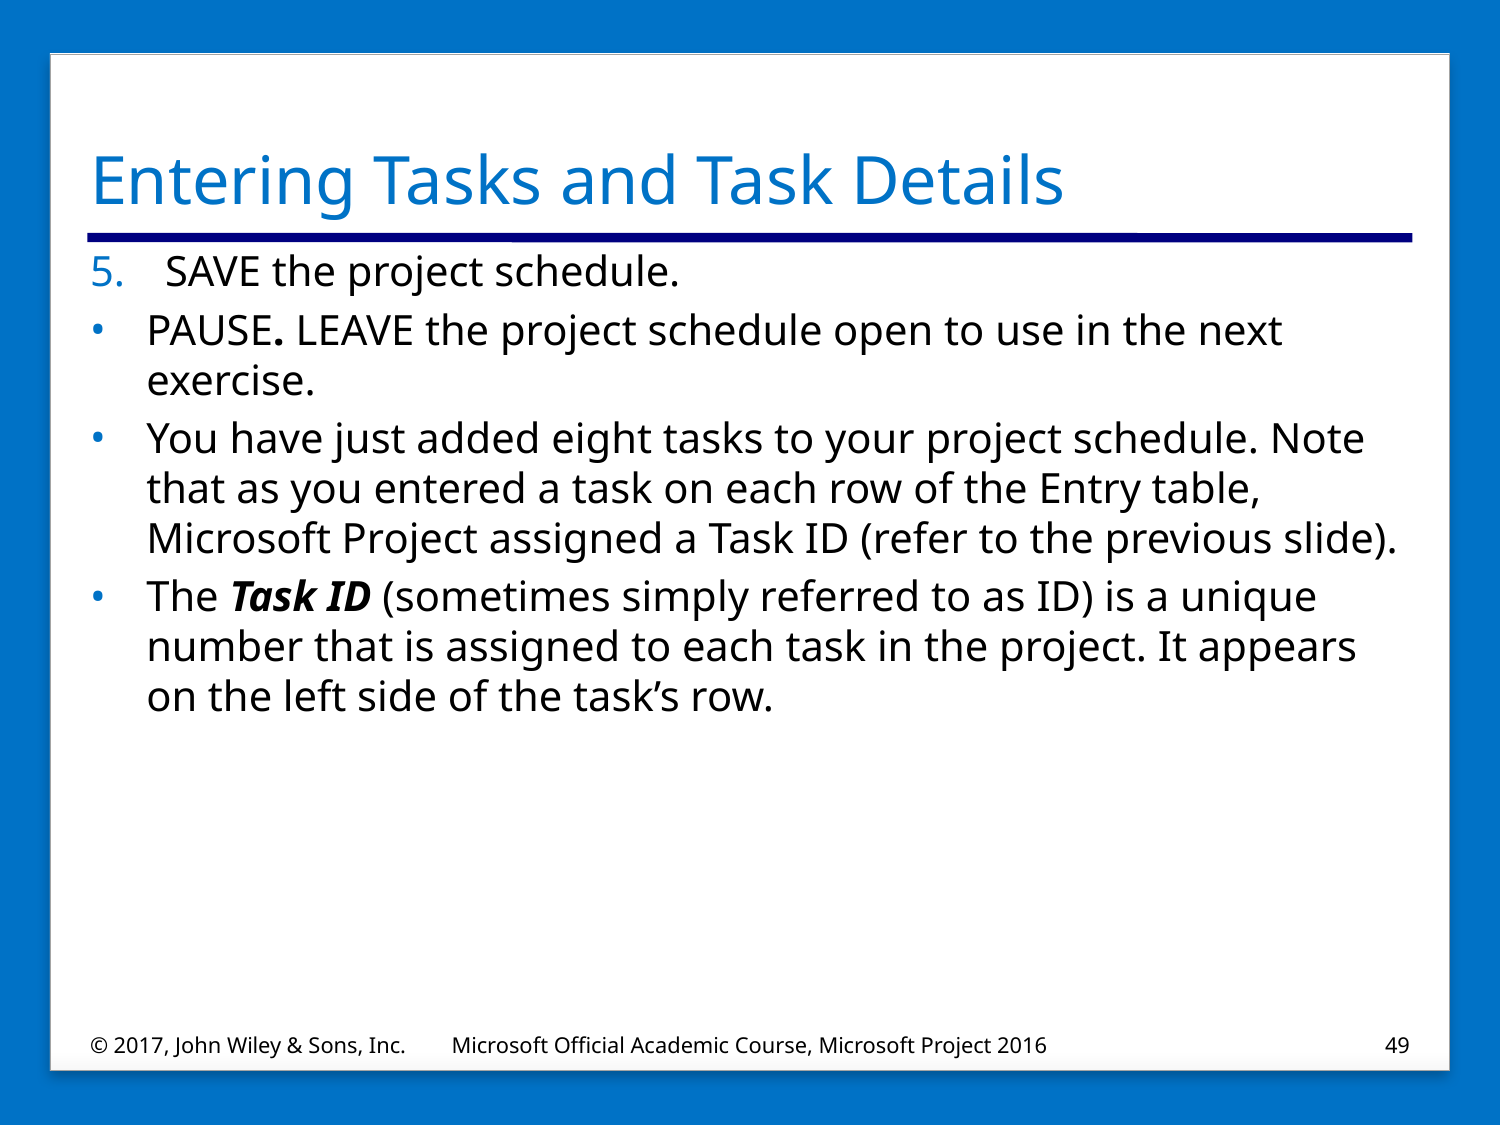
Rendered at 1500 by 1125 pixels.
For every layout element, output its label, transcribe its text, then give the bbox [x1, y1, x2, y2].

list SAVE the project schedule. PAUSE. LEAVE the project schedule open to use in the next exercise. You have just added eight tasks to your project schedule. Note that as you entered a task on each row of the Entry table, Microsoft Project assigned a Task ID (refer to the previous slide). The Task ID (sometimes simply referred to as ID) is a unique number that is assigned to each task in the project. It appears on the left side of the task’s row. [75, 237, 1425, 1013]
footer Microsoft Official Academic Course, Microsoft Project 2016 [431, 1024, 1069, 1103]
slide_number 49 [1074, 1024, 1426, 1103]
slide_number © 2017, John Wiley & Sons, Inc. [74, 1024, 426, 1103]
title Entering Tasks and Task Details [74, 74, 1426, 226]
